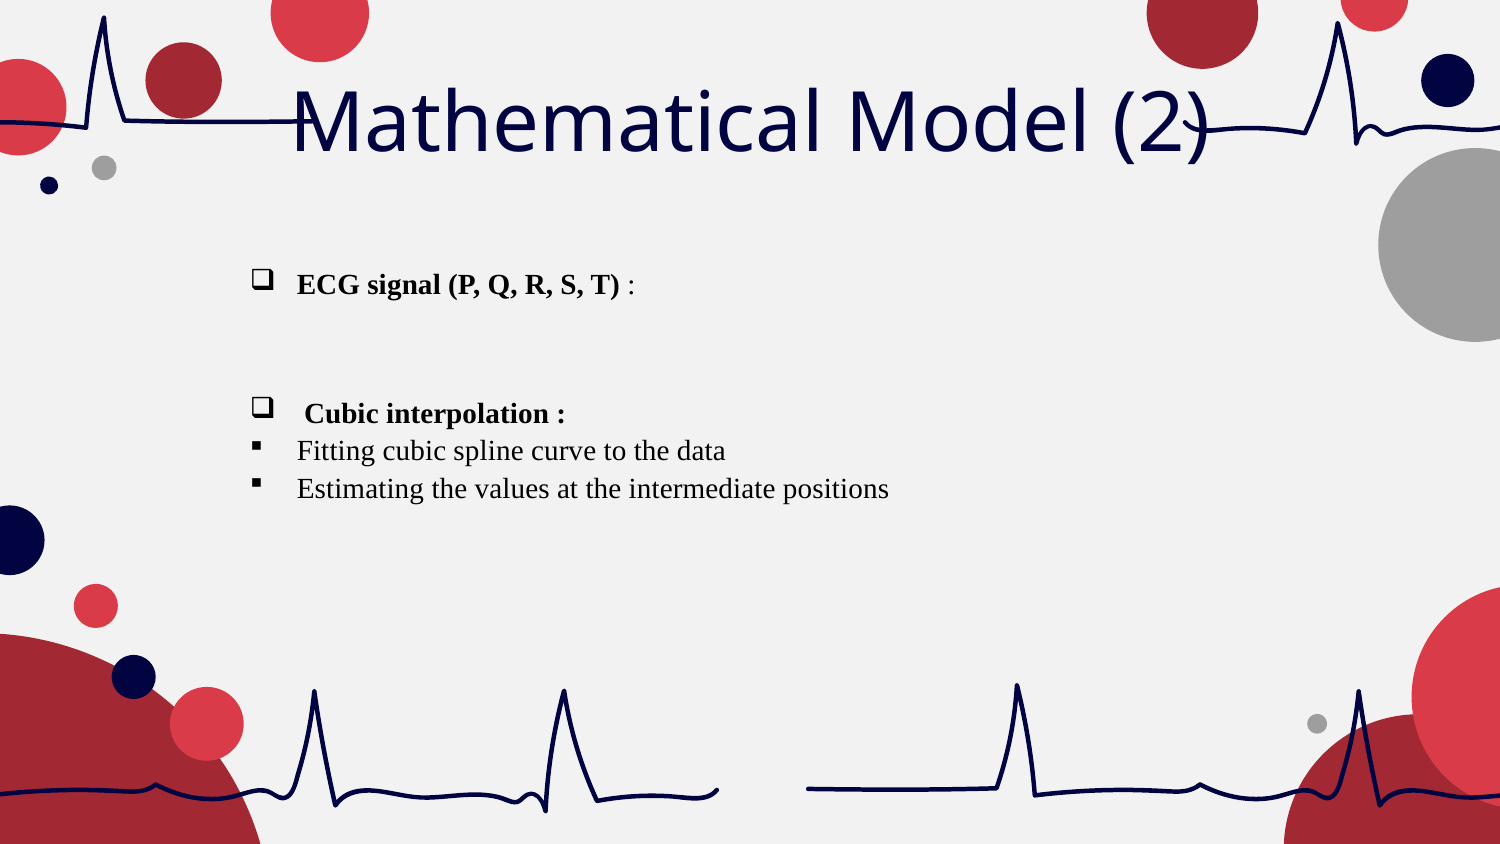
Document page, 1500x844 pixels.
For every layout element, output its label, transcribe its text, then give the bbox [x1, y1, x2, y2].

title Mathematical Model (2) [269, 53, 1231, 148]
